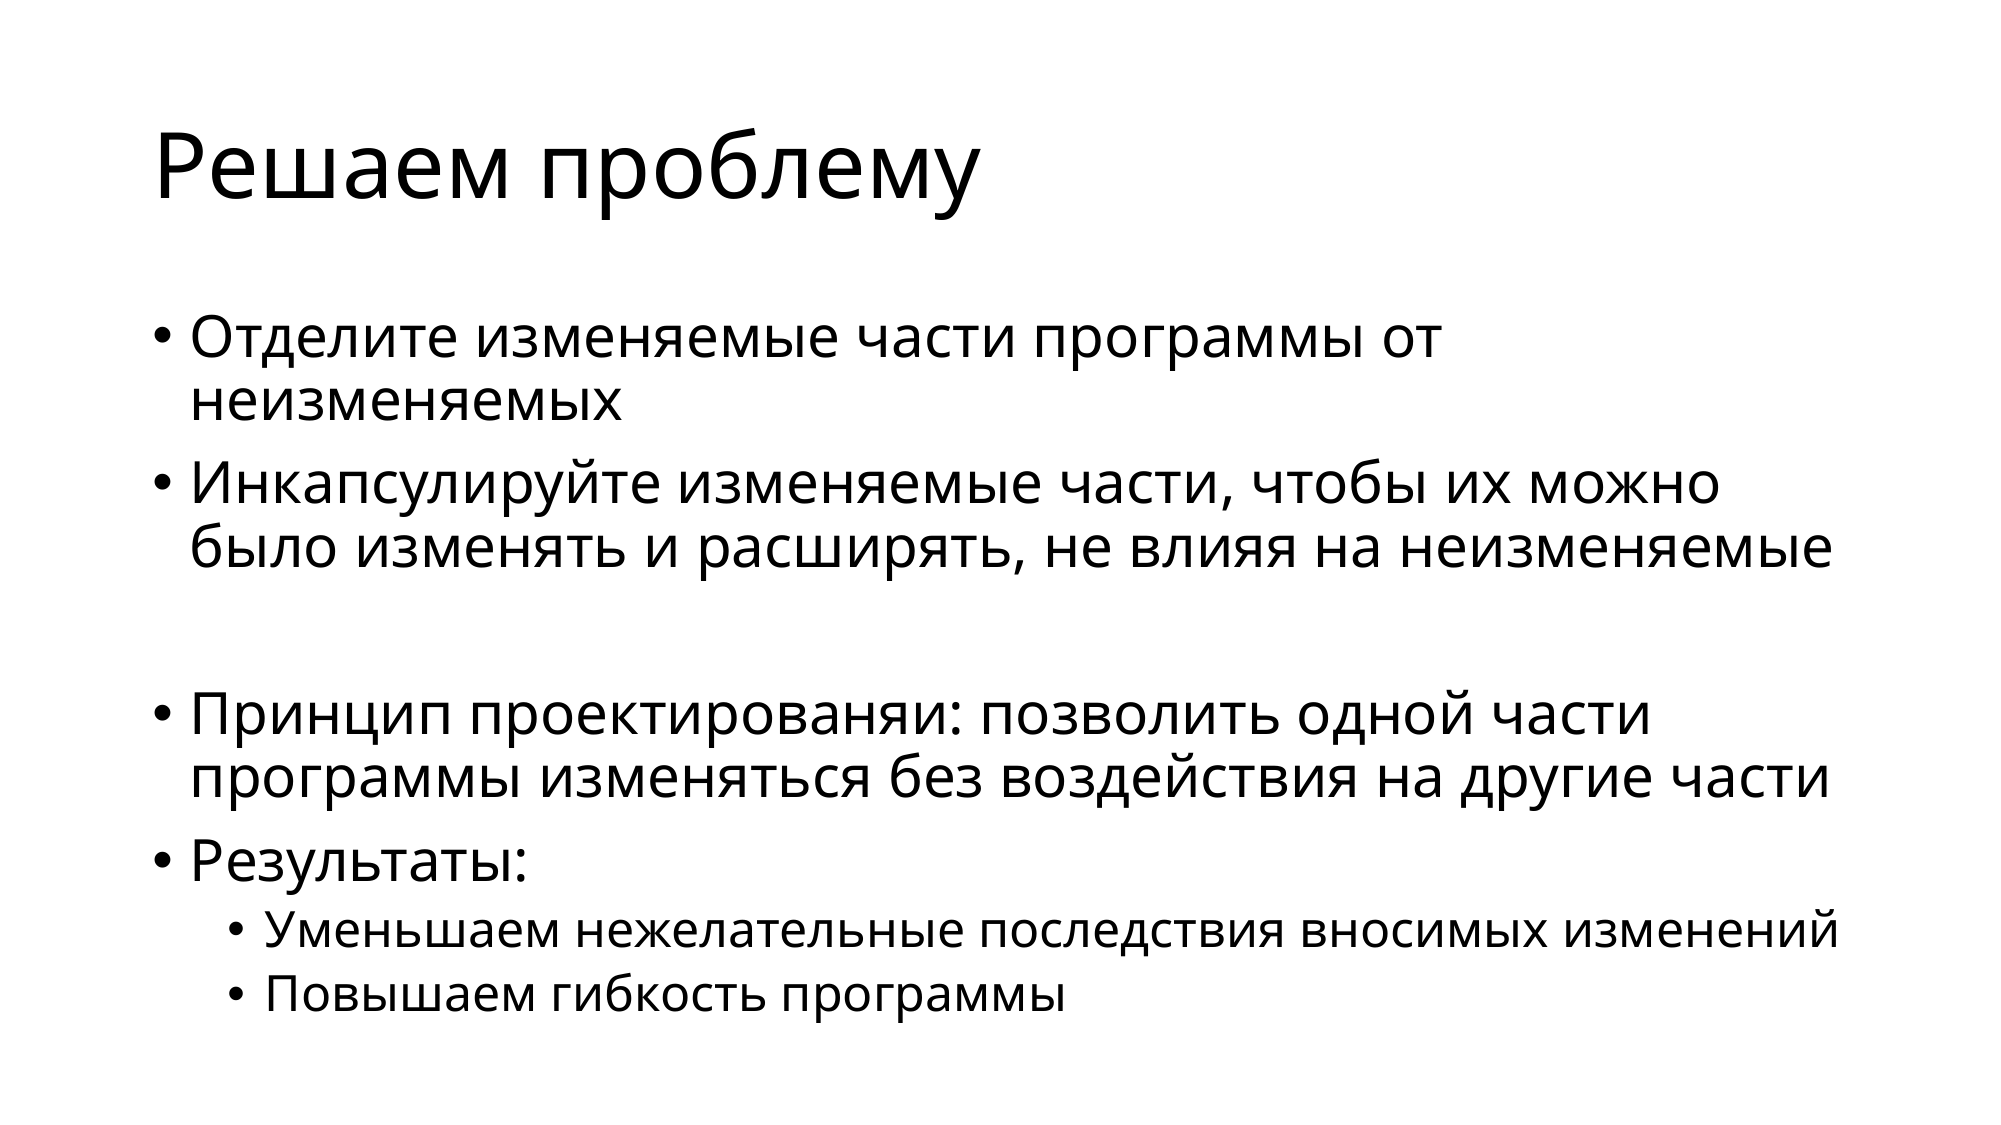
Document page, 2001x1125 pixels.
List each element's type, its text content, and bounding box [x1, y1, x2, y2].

list Отделите изменяемые части программы от неизменяемых Инкапсулируйте изменяемые части, чтобы их можно было изменять и расширять, не влияя на неизменяемые Принцип проектированяи: позволить одной части программы изменяться без воздействия на другие части Результаты: Уменьшаем нежелательные последствия вносимых изменений Повышаем гибкость программы [137, 299, 1863, 1014]
title Решаем проблему [137, 59, 1863, 278]
